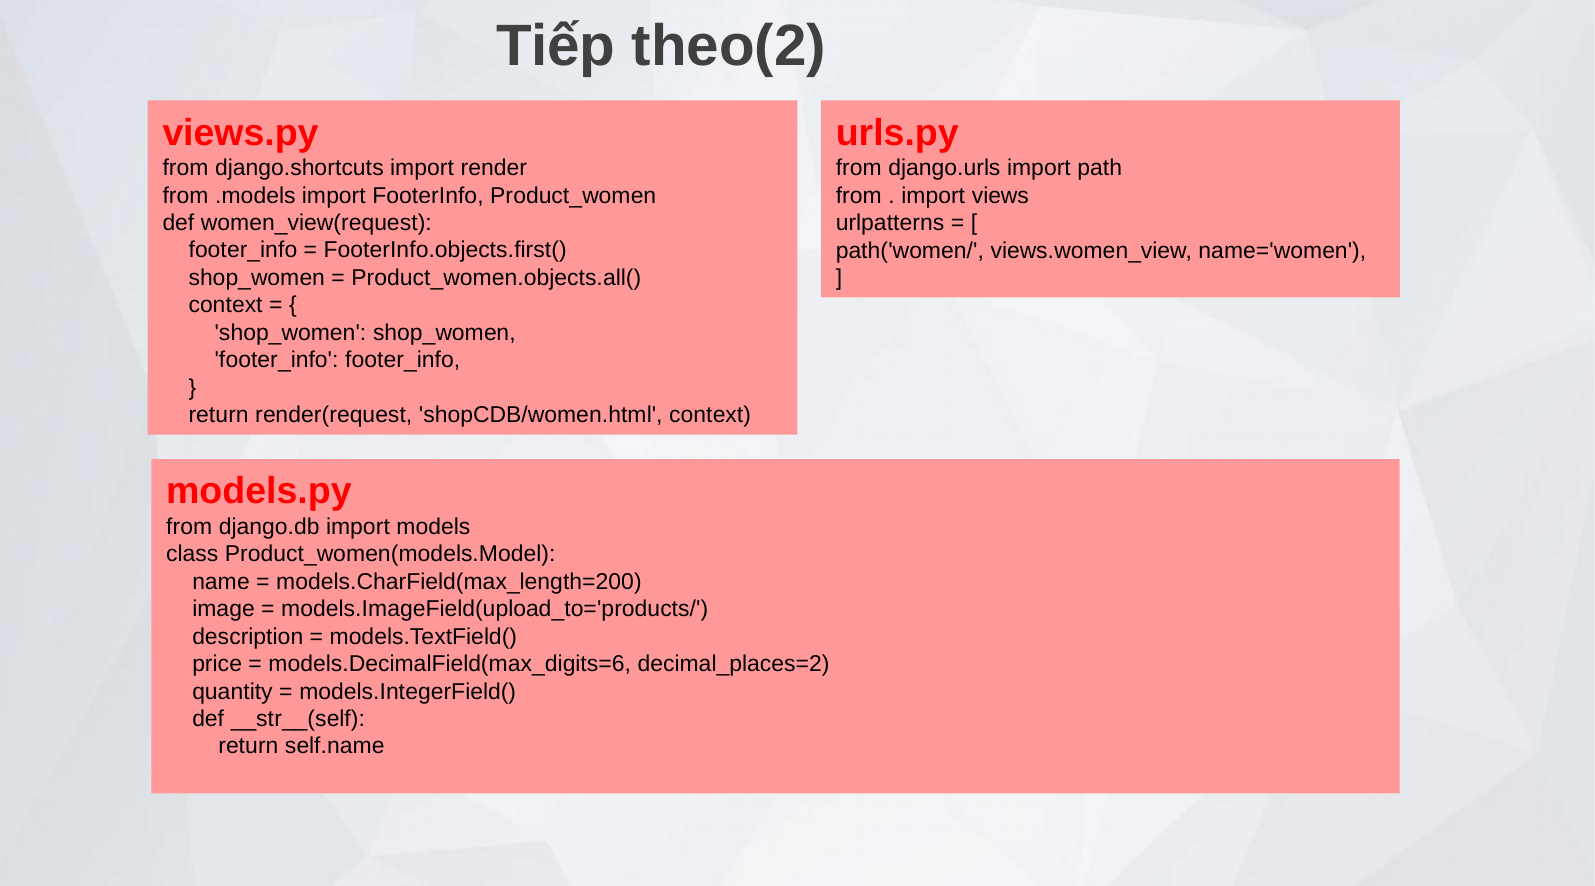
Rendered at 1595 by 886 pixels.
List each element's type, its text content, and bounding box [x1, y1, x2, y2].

text_box models.py from django.db import models class Product_women(models.Model): name = models.CharField(max_length=200) image = models.ImageField(upload_to='products/') description = models.TextField() price = models.DecimalField(max_digits=6, decimal_places=2) quantity = models.IntegerField() def __str__(self): return self.name [151, 459, 1400, 794]
picture [0, 0, 1595, 886]
text_box views.py from django.shortcuts import render from .models import FooterInfo, Product_women def women_view(request): footer_info = FooterInfo.objects.first() shop_women = Product_women.objects.all() context = { 'shop_women': shop_women, 'footer_info': footer_info, } return render(request, 'shopCDB/women.html', context) [147, 100, 798, 435]
text_box urls.py from django.urls import path from . import views urlpatterns = [ path('women/', views.women_view, name='women'), ] [821, 100, 1400, 298]
text_box Tiếp theo(2) [242, 0, 1081, 145]
